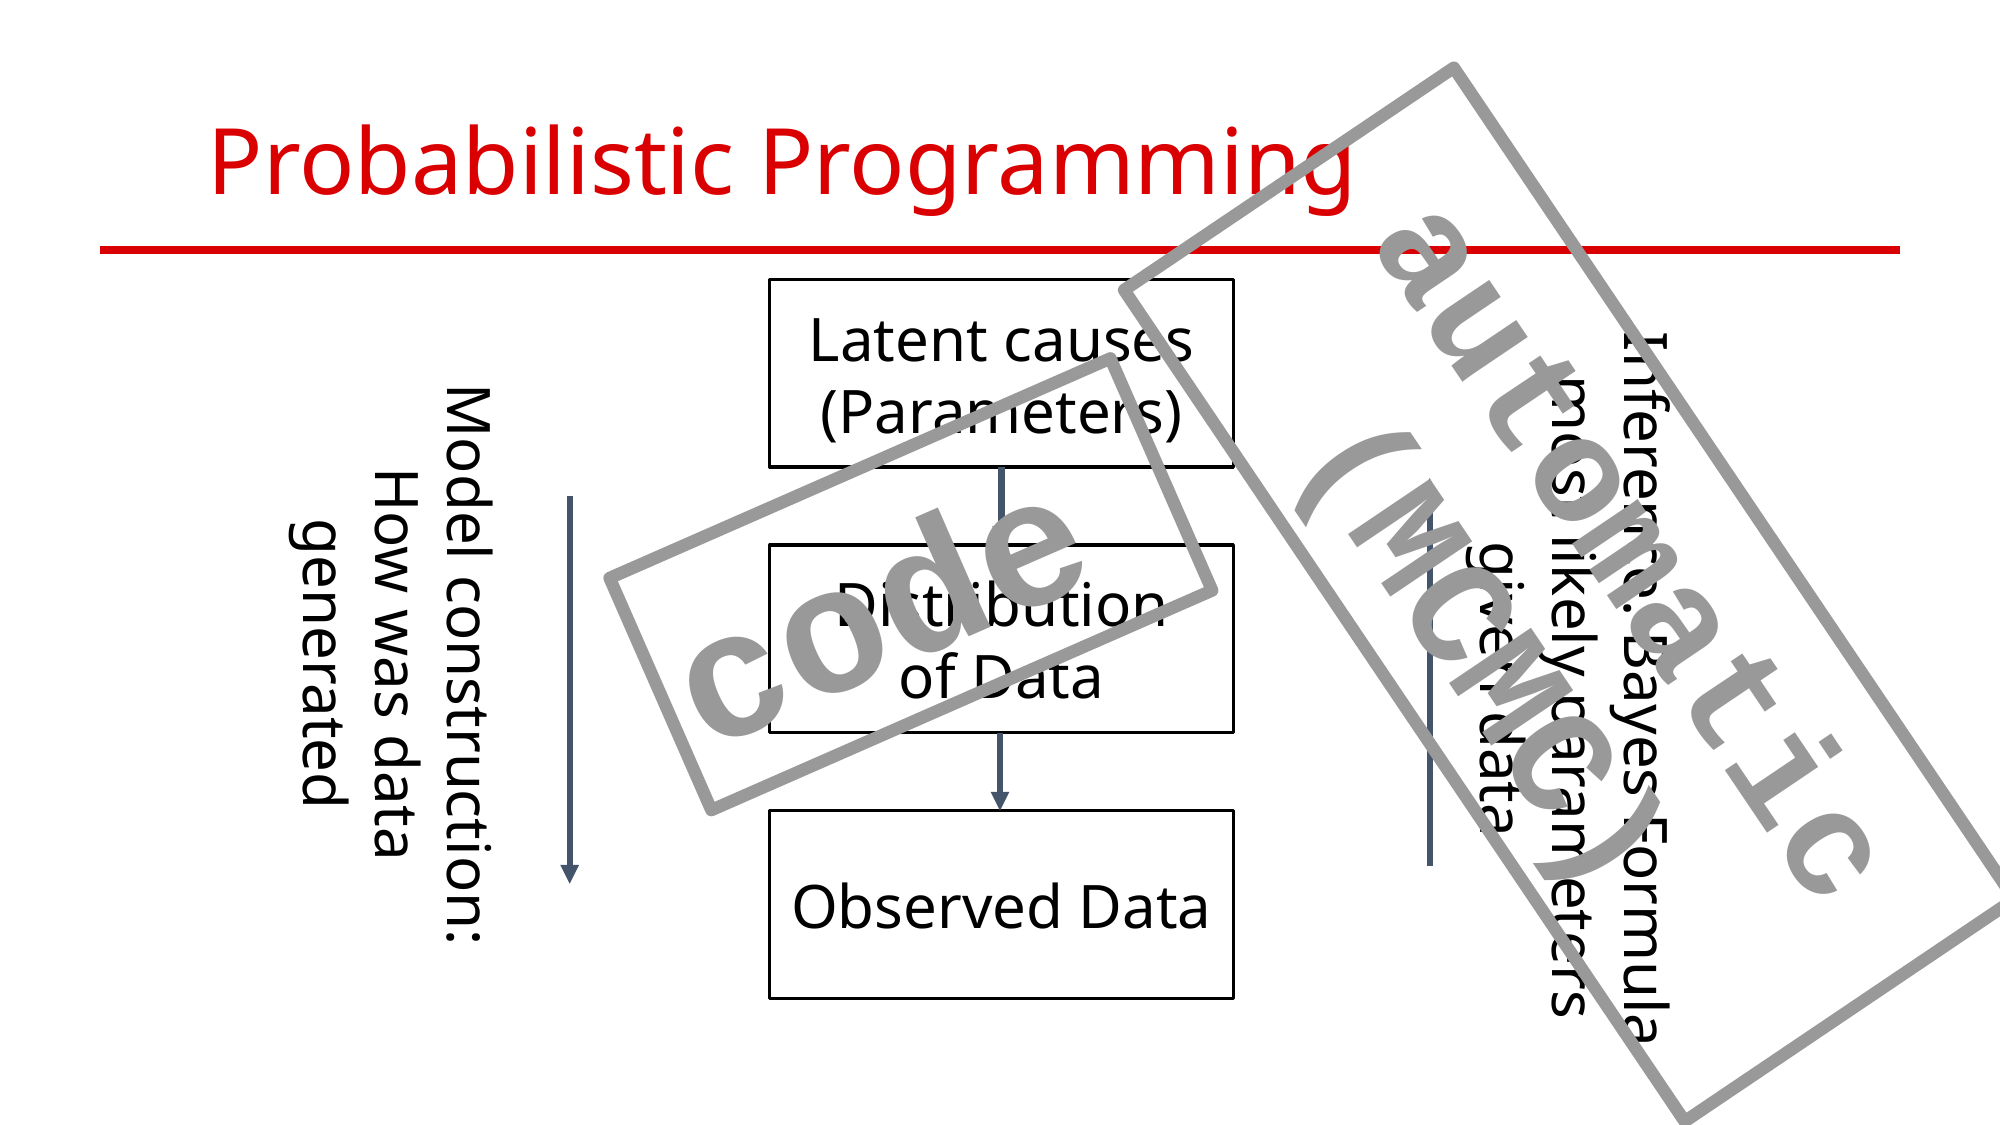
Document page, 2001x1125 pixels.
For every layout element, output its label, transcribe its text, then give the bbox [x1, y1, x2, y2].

text_box Model construction: How was data generated [351, 359, 526, 970]
text_box code [609, 358, 1213, 811]
title Probabilistic Programming [189, 45, 1810, 233]
text_box Latent causes (Parameters) [769, 279, 1234, 467]
text_box Distribution of Data [890, 545, 1234, 733]
text_box Inference: Bayes Formula most likely parameters given data [1587, 264, 1703, 435]
text_box Inference: Bayes Formula most likely parameters given data [1528, 891, 1679, 1115]
text_box automatic (MCMC) [1124, 67, 2000, 1122]
text_box Observed Data [769, 810, 1234, 999]
